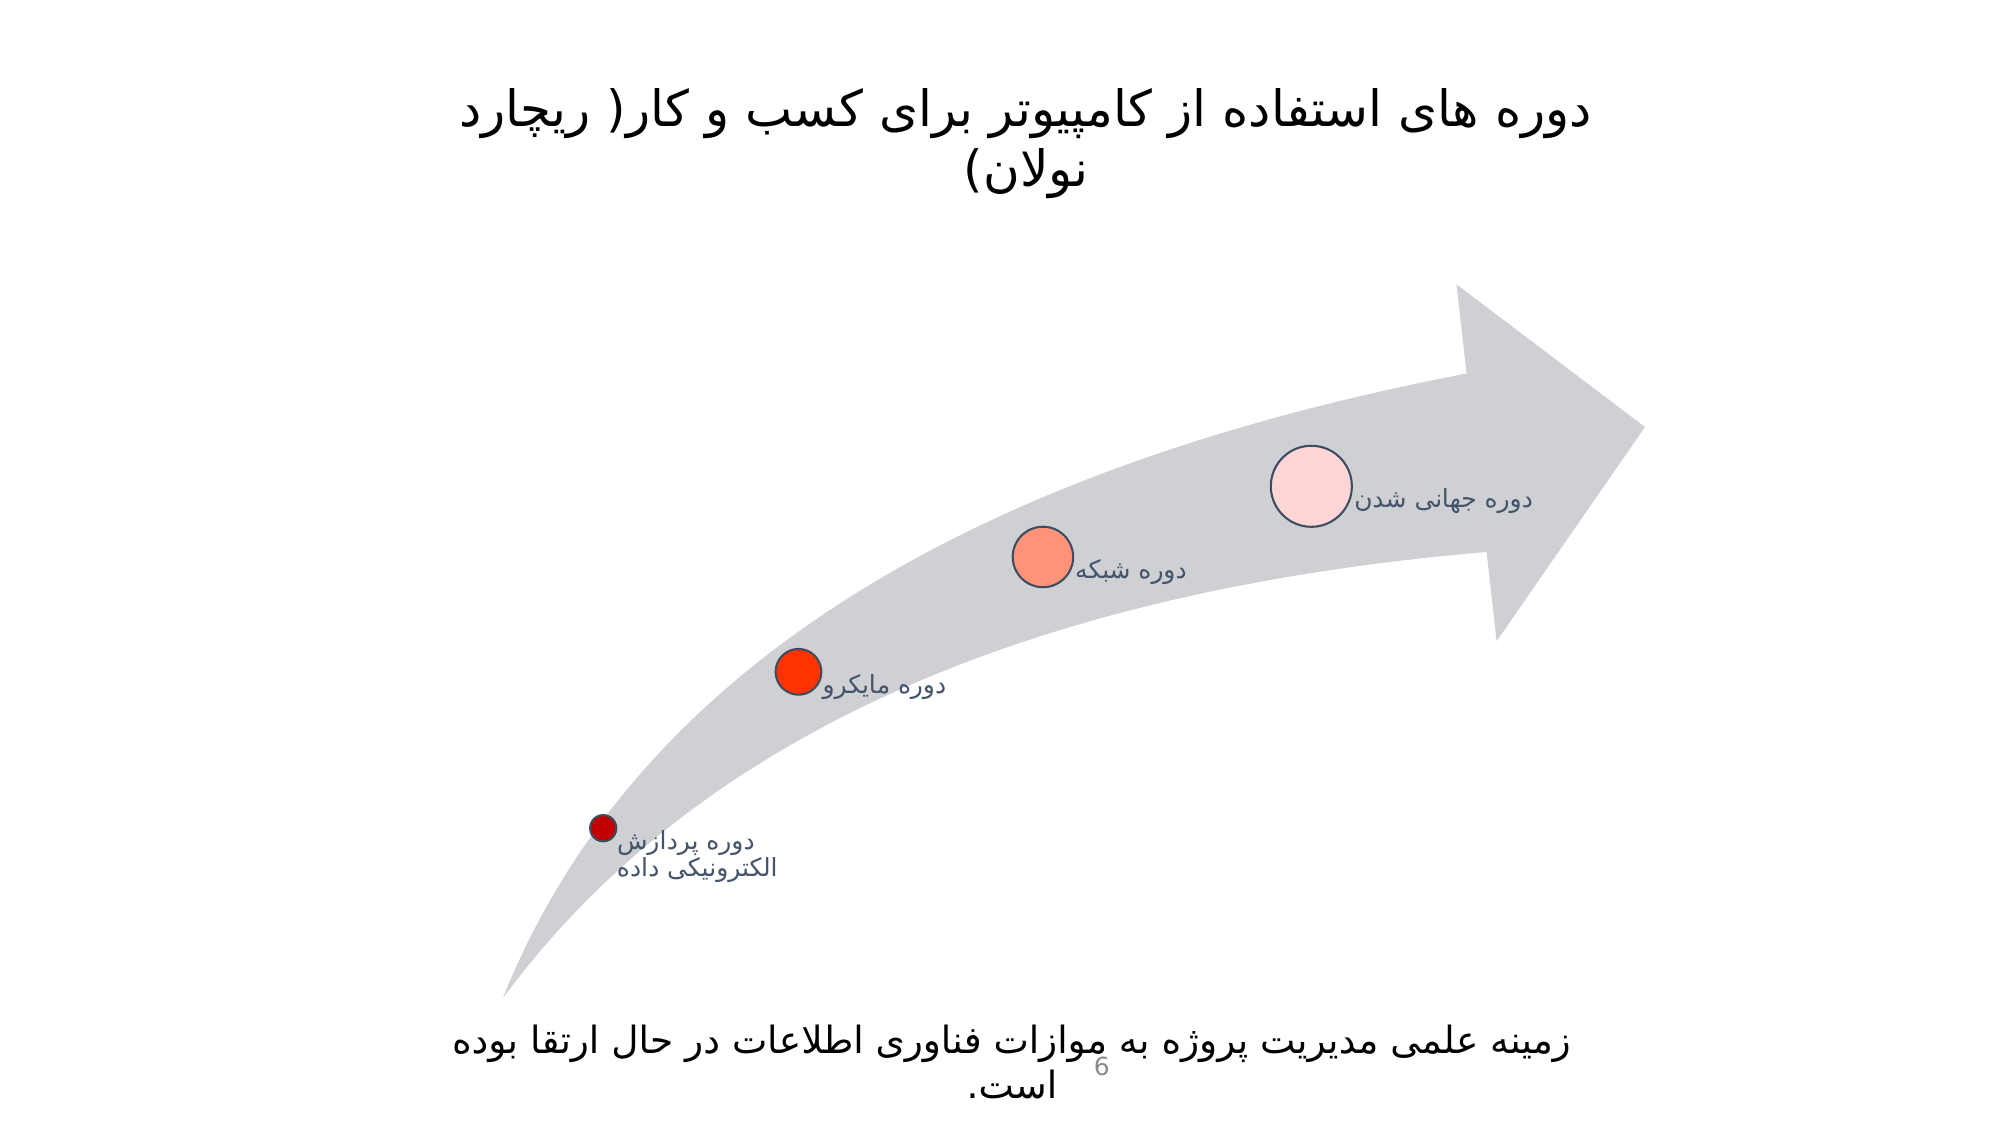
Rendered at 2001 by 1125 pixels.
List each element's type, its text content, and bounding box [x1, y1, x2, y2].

text_box دوره های استفاده از کامپیوتر برای کسب و کار( ریچارد نولان) [381, 68, 1671, 204]
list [186, 284, 1912, 999]
slide_number 6 [674, 1035, 1125, 1096]
text_box زمینه علمی مدیریت پروژه به موازات فناوری اطلاعات در حال ارتقا بوده است. [396, 1008, 1628, 1114]
